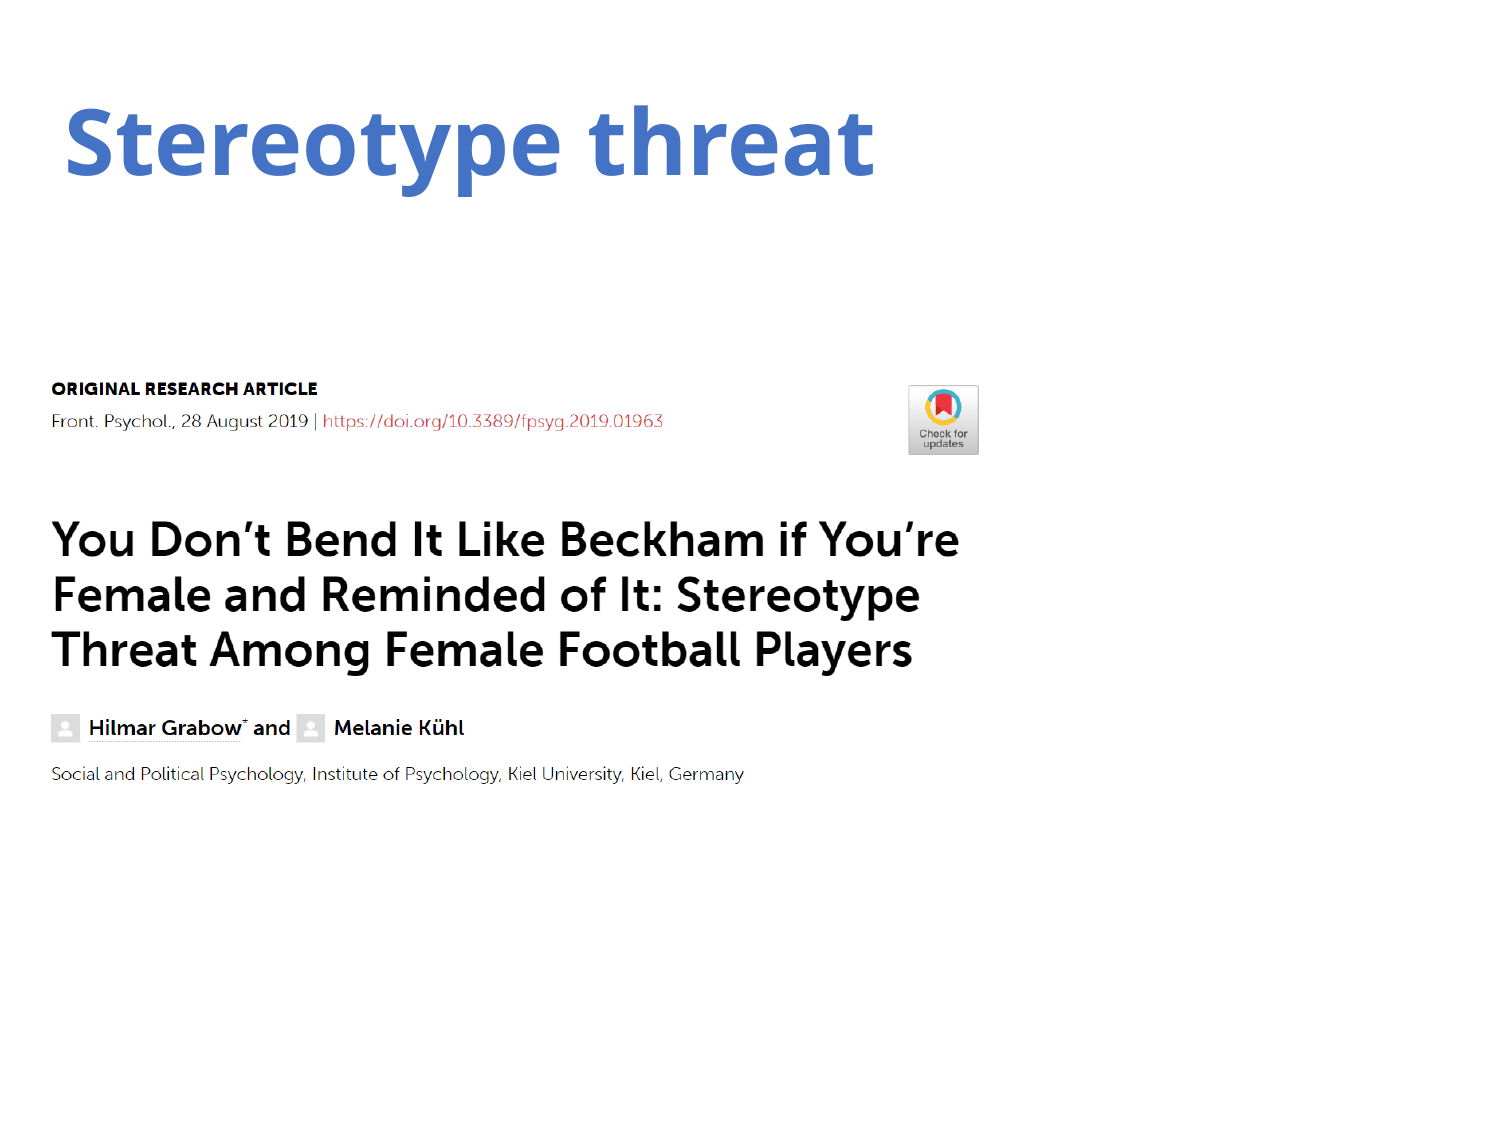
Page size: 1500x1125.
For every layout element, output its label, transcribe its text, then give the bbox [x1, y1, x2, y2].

title Stereotype threat [49, 37, 1446, 255]
picture [49, 371, 995, 798]
